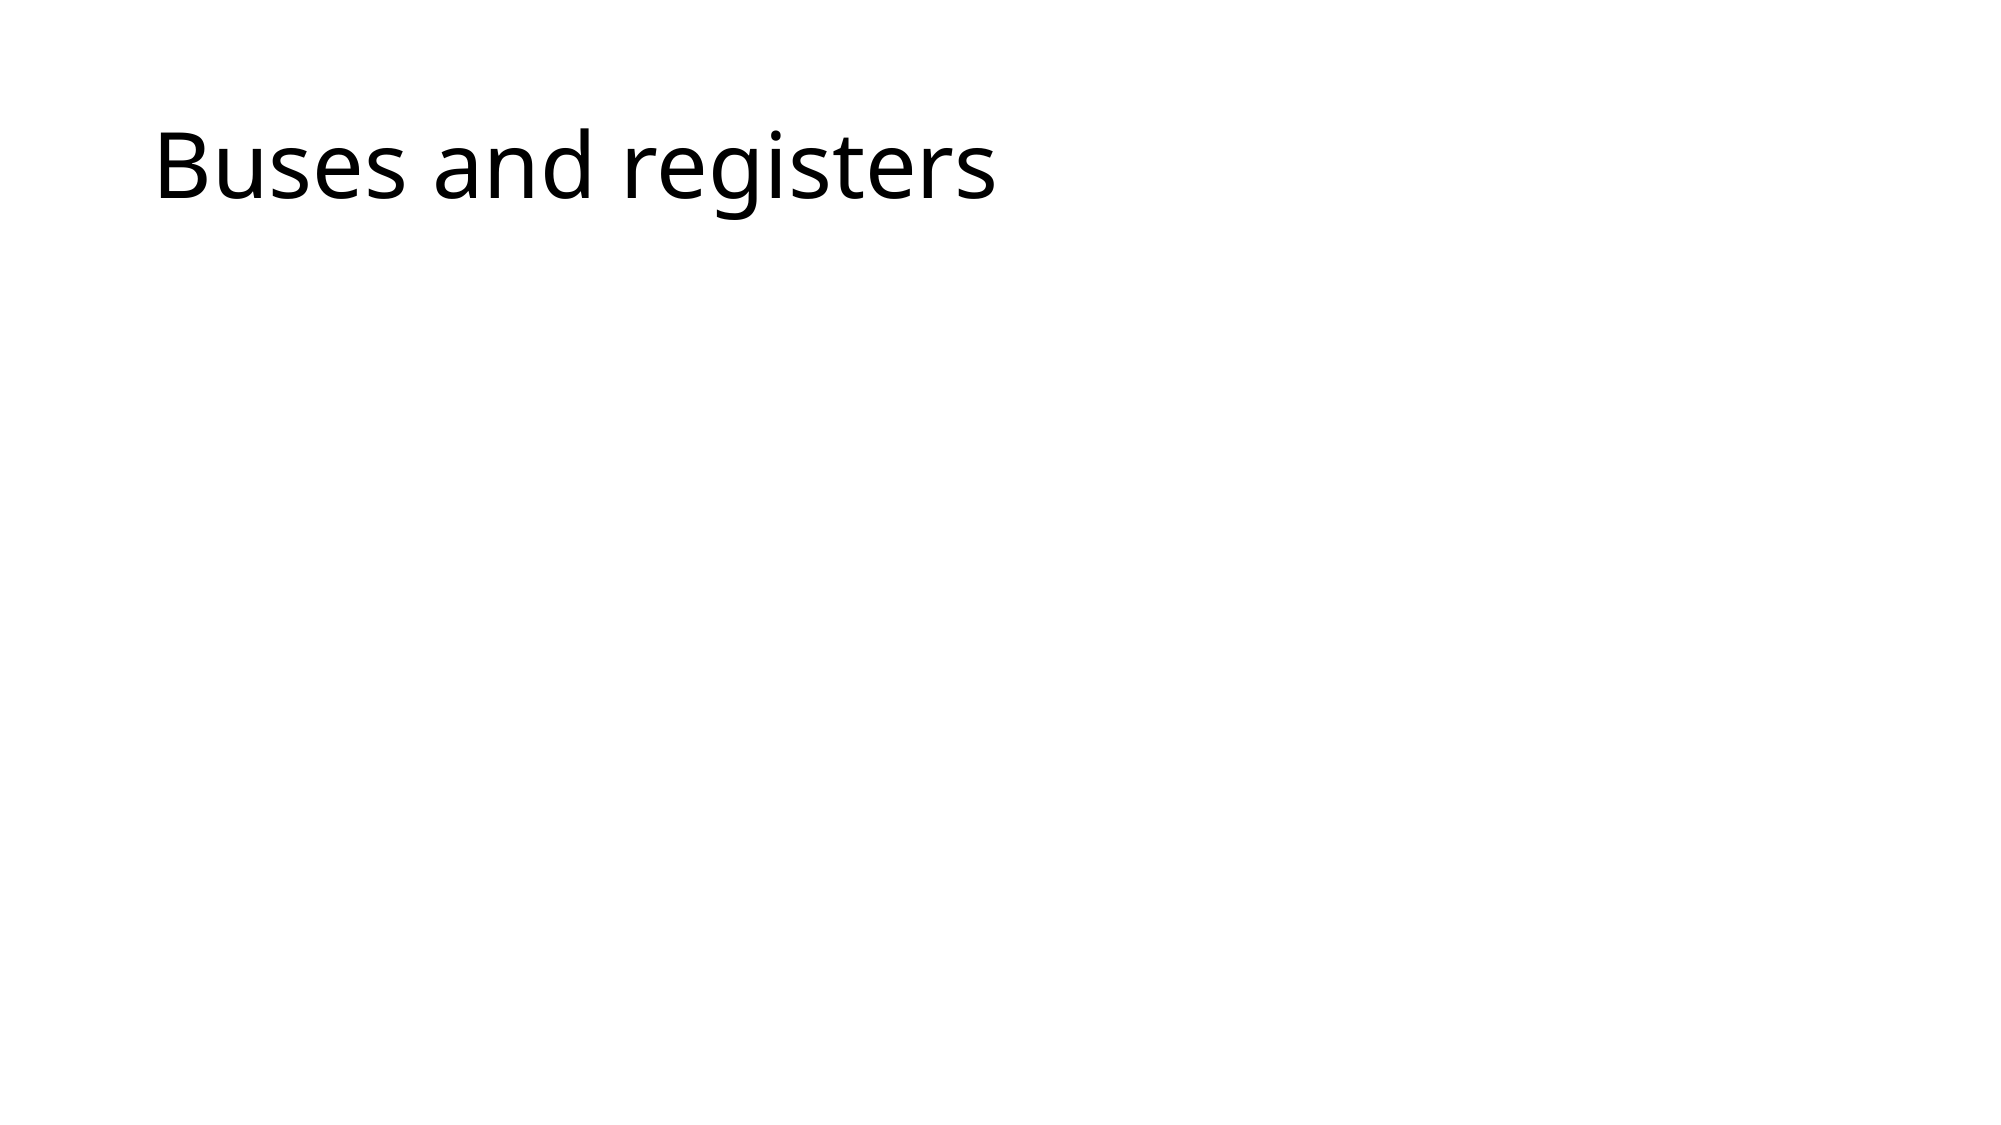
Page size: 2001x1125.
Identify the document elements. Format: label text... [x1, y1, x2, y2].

title Buses and registers [137, 59, 1863, 278]
